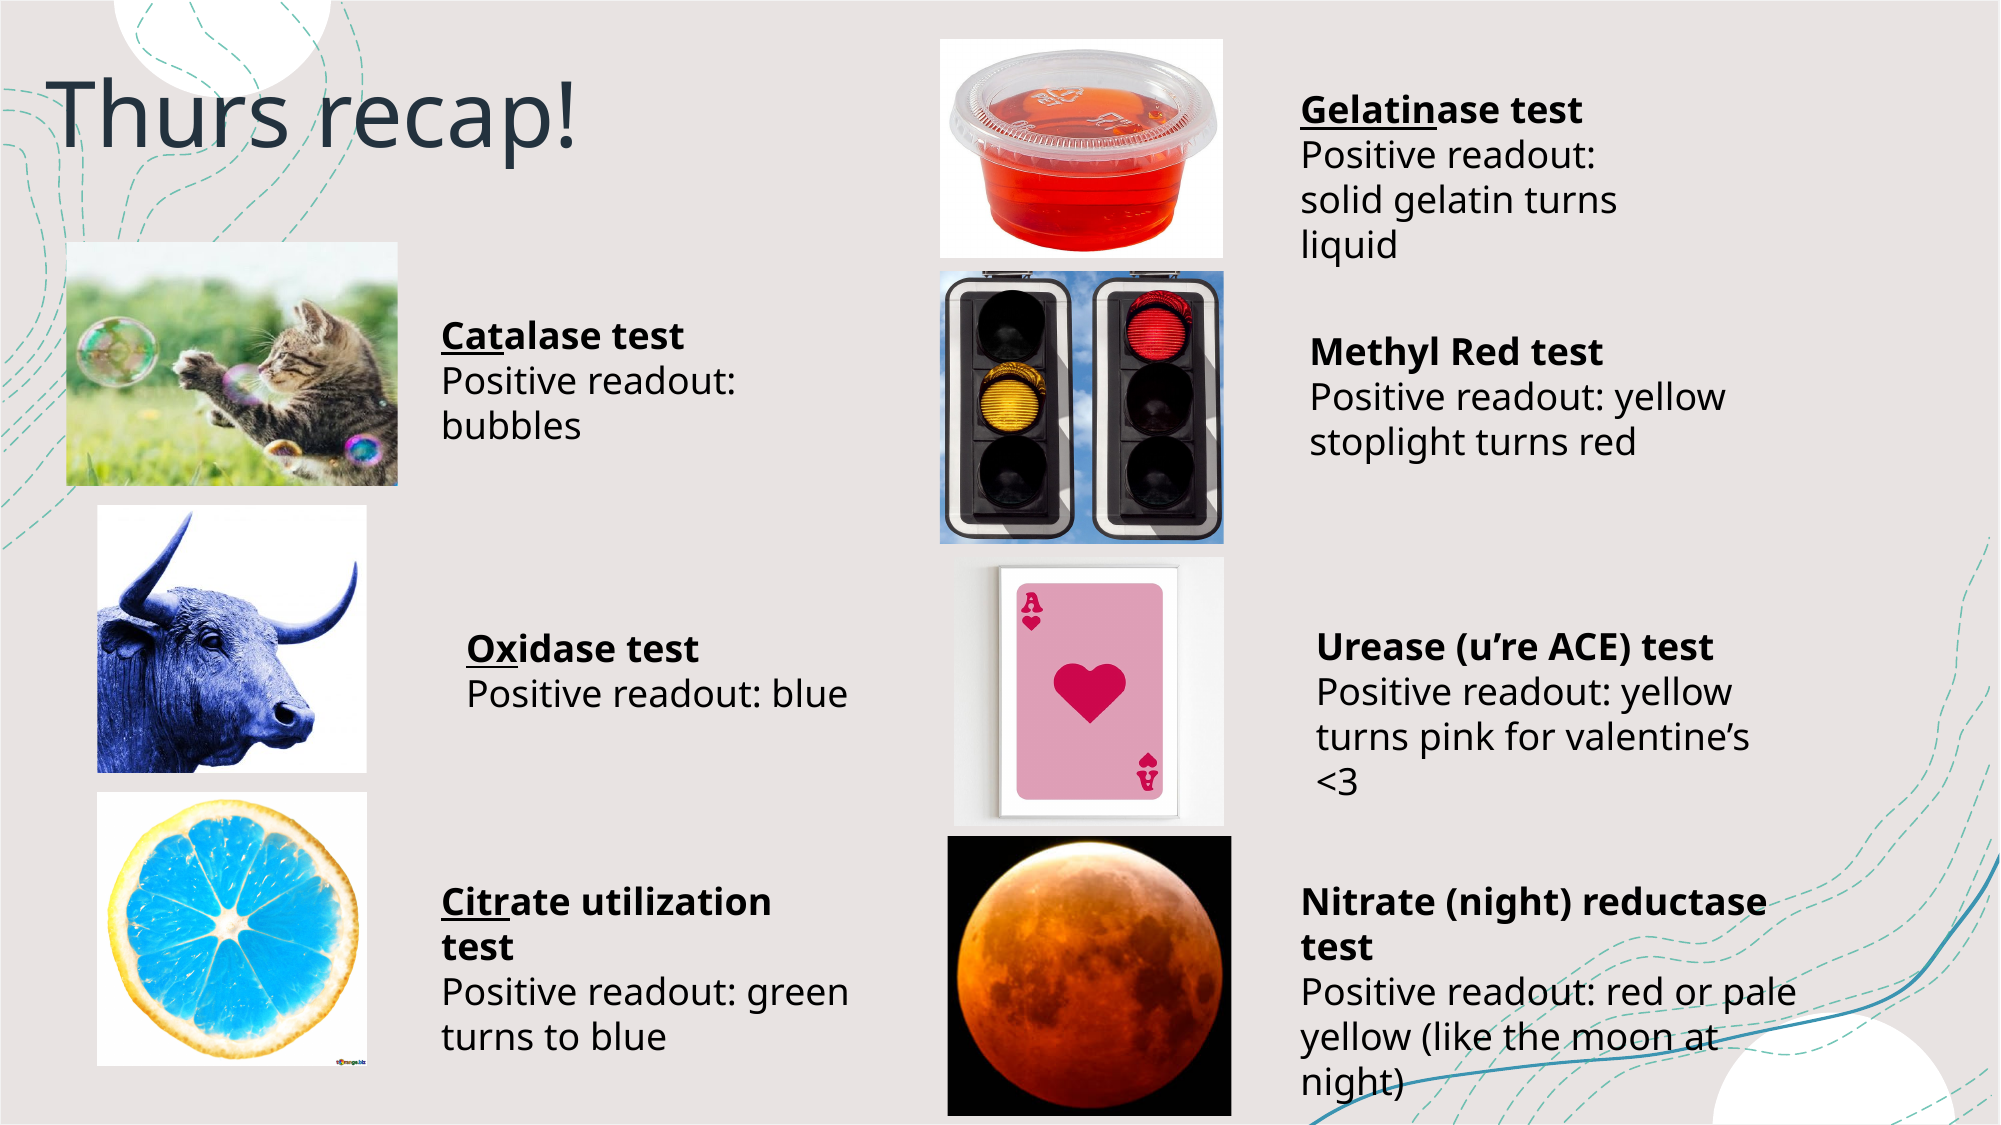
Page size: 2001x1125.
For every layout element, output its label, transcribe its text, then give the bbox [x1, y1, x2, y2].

picture [66, 242, 398, 486]
title Thurs recap! [30, 2, 1756, 220]
text_box Gelatinase test Positive readout: solid gelatin turns liquid [1285, 79, 1700, 274]
text_box Catalase test Positive readout: bubbles [426, 304, 893, 455]
picture [954, 557, 1224, 826]
text_box Nitrate (night) reductase test Positive readout: red or pale yellow (like the moon at night) [1285, 870, 1833, 1110]
picture [940, 39, 1223, 258]
text_box Urease (u’re ACE) test Positive readout: yellow turns pink for valentine’s <3 [1301, 615, 1812, 811]
picture [947, 836, 1232, 1116]
text_box Citrate utilization test Positive readout: green turns to blue [426, 870, 866, 1065]
picture [97, 505, 367, 773]
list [97, 792, 367, 1066]
text_box Methyl Red test Positive readout: yellow stoplight turns red [1294, 320, 1790, 471]
text_box Oxidase test Positive readout: blue [451, 617, 866, 723]
picture [939, 271, 1224, 544]
